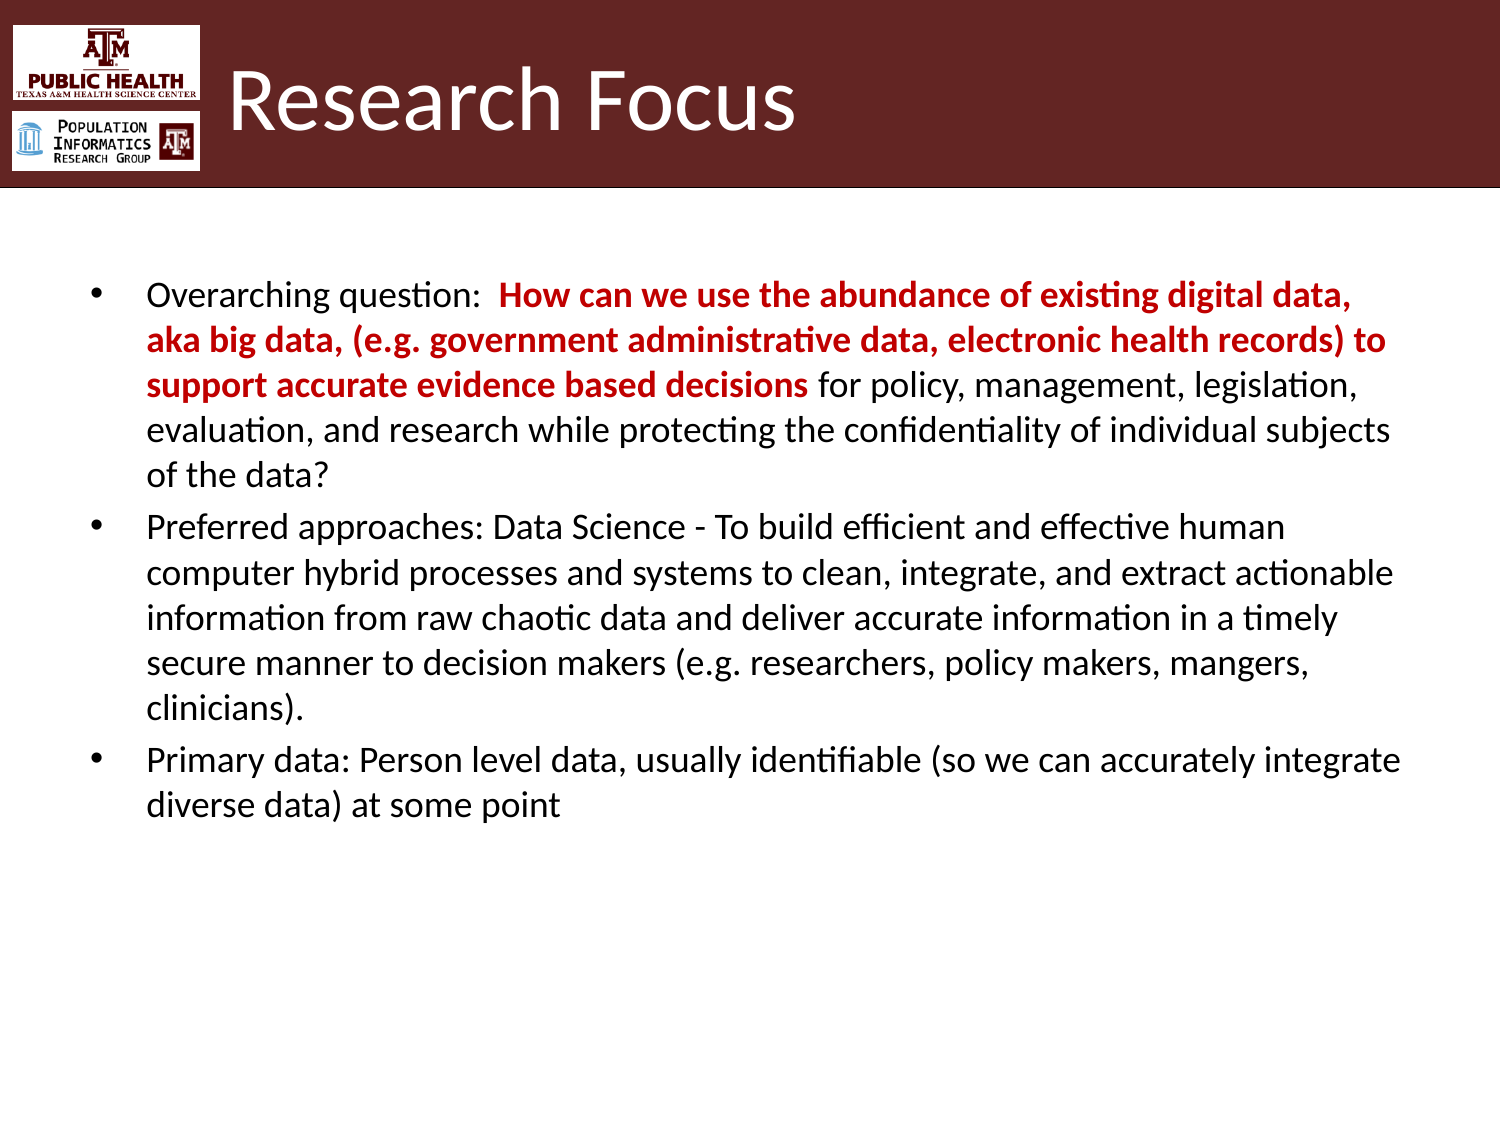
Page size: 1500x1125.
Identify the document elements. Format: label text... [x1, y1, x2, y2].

picture [12, 25, 200, 100]
picture [12, 111, 200, 171]
list Overarching question: How can we use the abundance of existing digital data, aka big data, (e.g. government administrative data, electronic health records) to support accurate evidence based decisions for policy, management, legislation, evaluation, and research while protecting the confidentiality of individual subjects of the data? Preferred approaches: Data Science - To build efficient and effective human computer hybrid processes and systems to clean, integrate, and extract actionable information from raw chaotic data and deliver accurate information in a timely secure manner to decision makers (e.g. researchers, policy makers, mangers, clinicians). Primary data: Person level data, usually identifiable (so we can accurately integrate diverse data) at some point [75, 262, 1425, 1005]
title Research Focus [212, 0, 1500, 188]
